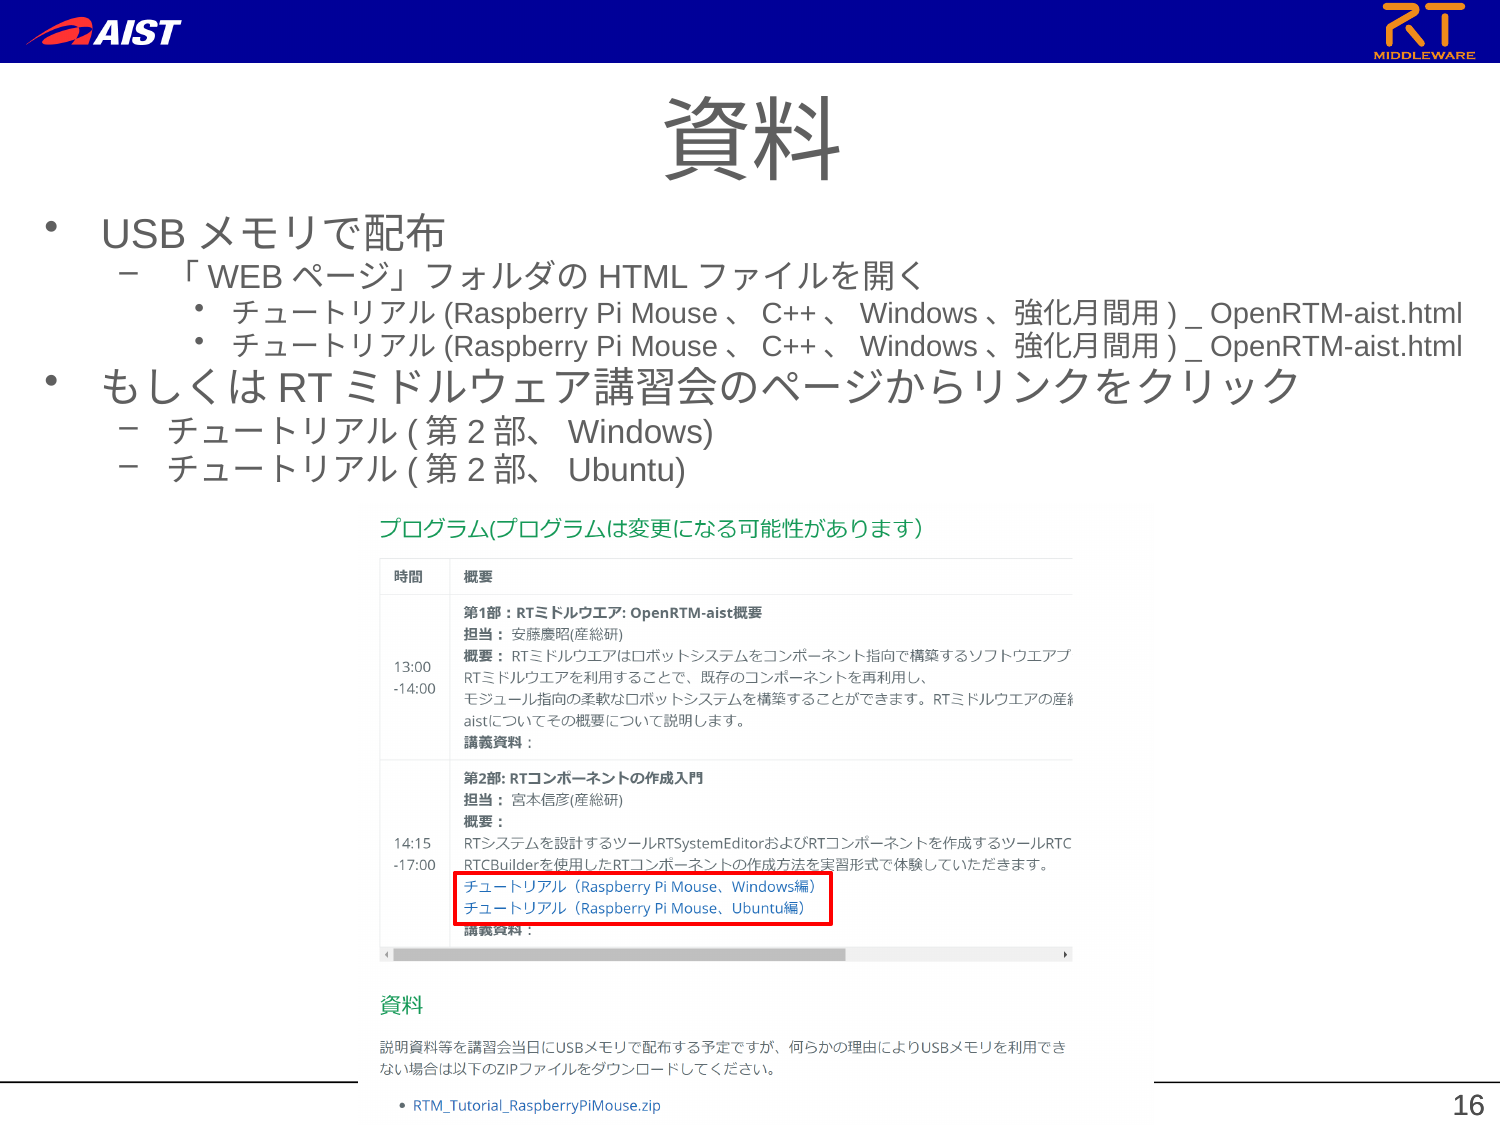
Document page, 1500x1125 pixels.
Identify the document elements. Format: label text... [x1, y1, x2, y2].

text_box 16 [1158, 1078, 1500, 1125]
picture [358, 503, 1154, 1125]
title 資料 [29, 66, 1474, 208]
text_box USBメモリで配布 「WEBページ」フォルダのHTMLファイルを開く チュートリアル(Raspberry Pi Mouse、C++、Windows、強化月間用) _ OpenRTM-aist.html チュートリアル(Raspberry Pi Mouse、C++、Windows、強化月間用) _ OpenRTM-aist.html もしくはRTミドルウェア講習会のページからリンクをクリック チュートリアル(第2部、Windows) チュートリアル(第2部、Ubuntu) [29, 209, 1500, 638]
picture [0, 0, 1500, 63]
